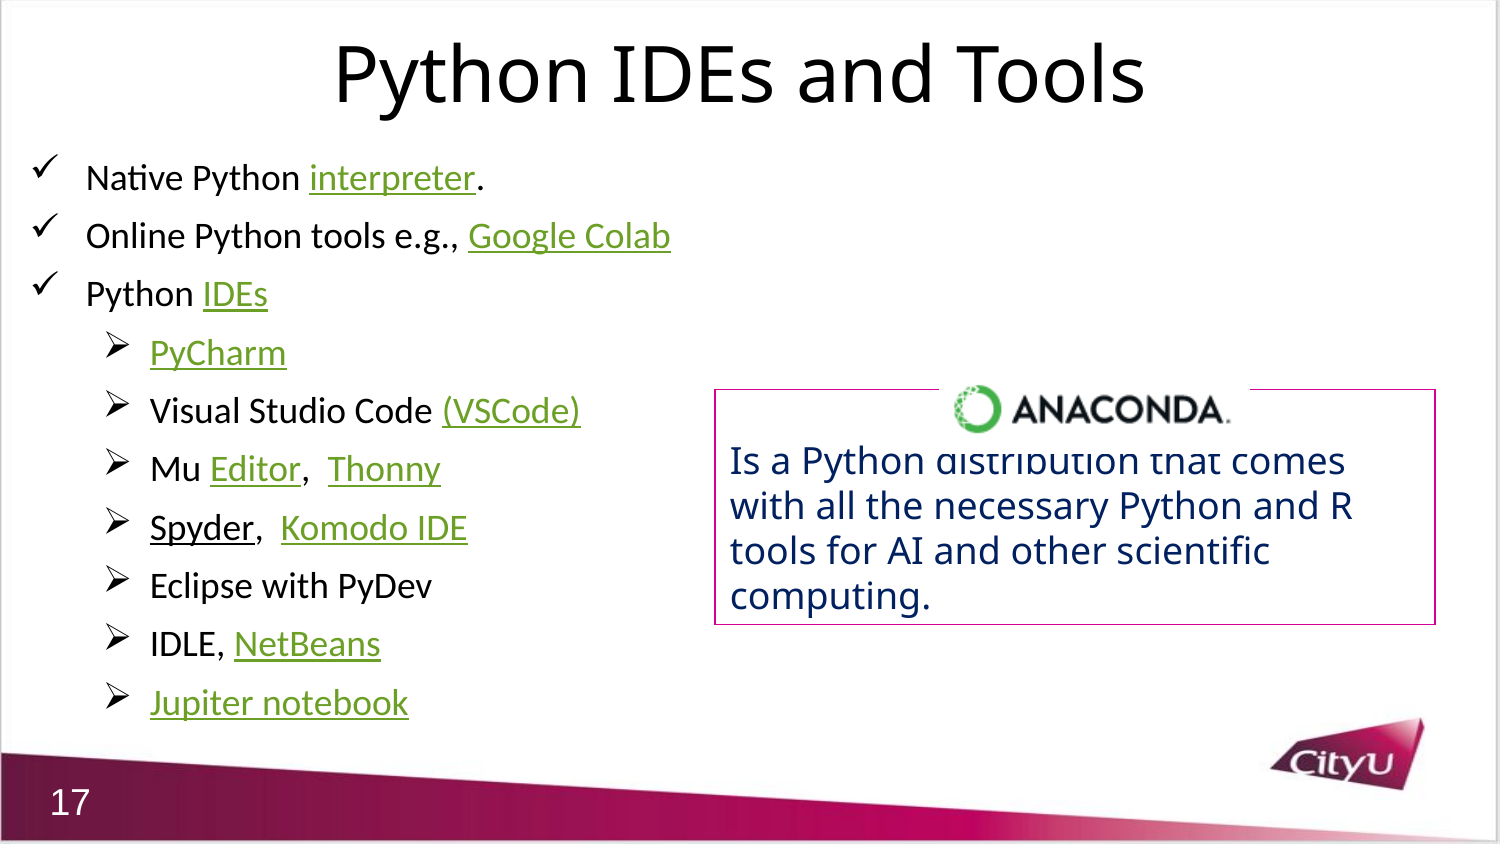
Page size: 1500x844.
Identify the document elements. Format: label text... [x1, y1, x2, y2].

text_box Is a Python distribution that comes with all the necessary Python and R tools for AI and other scientific computing. [714, 389, 1435, 625]
picture [0, 0, 1500, 844]
text_box 17 [15, 781, 106, 820]
title Python IDEs and Tools [75, 16, 1425, 158]
list Native Python interpreter. Online Python tools e.g., Google Colab Python IDEs PyCharm Visual Studio Code (VSCode) Mu Editor, Thonny Spyder, Komodo IDE Eclipse with PyDev IDLE, NetBeans Jupiter notebook [0, 115, 860, 805]
slide_number 17 [1074, 782, 1425, 827]
